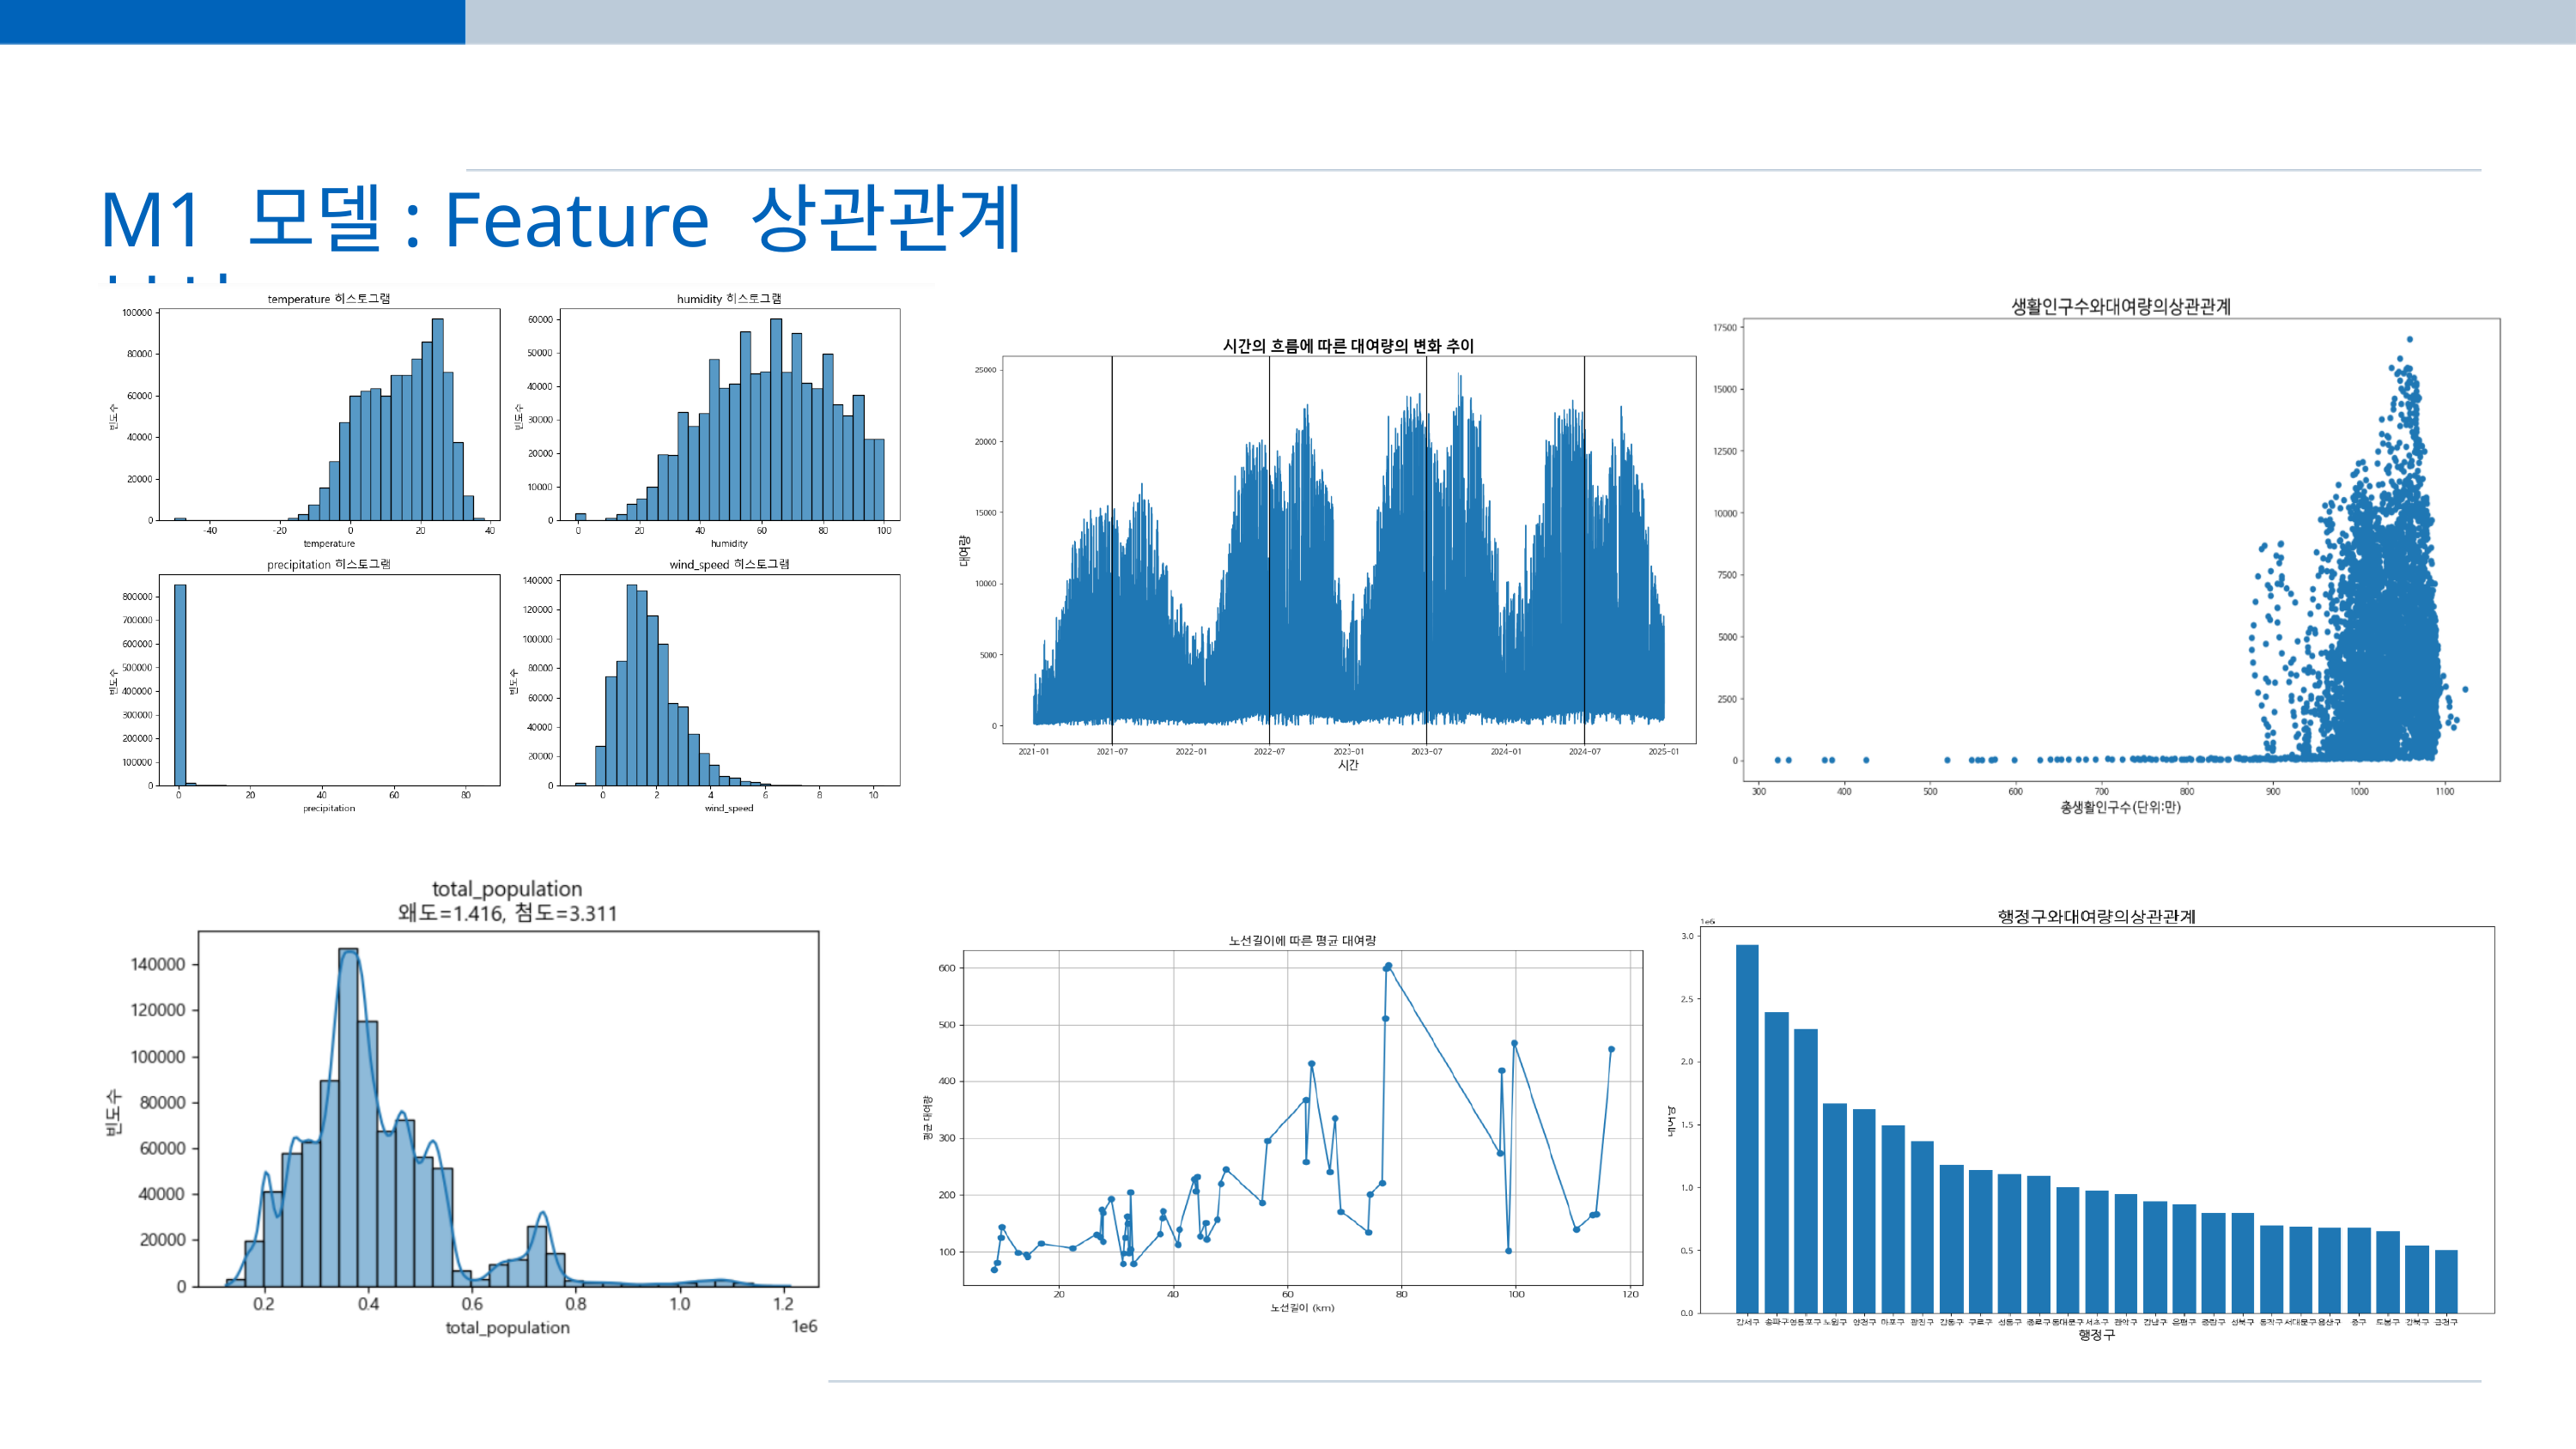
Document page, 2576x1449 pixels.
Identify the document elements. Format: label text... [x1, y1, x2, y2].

text_box M1 모델: Feature 상관관계 분석 [98, 175, 1181, 288]
picture [94, 868, 2482, 1387]
picture [0, 0, 2576, 45]
picture [466, 169, 2482, 173]
picture [1668, 902, 2509, 1345]
picture [955, 288, 2508, 819]
picture [98, 282, 935, 823]
picture [908, 925, 1668, 1322]
